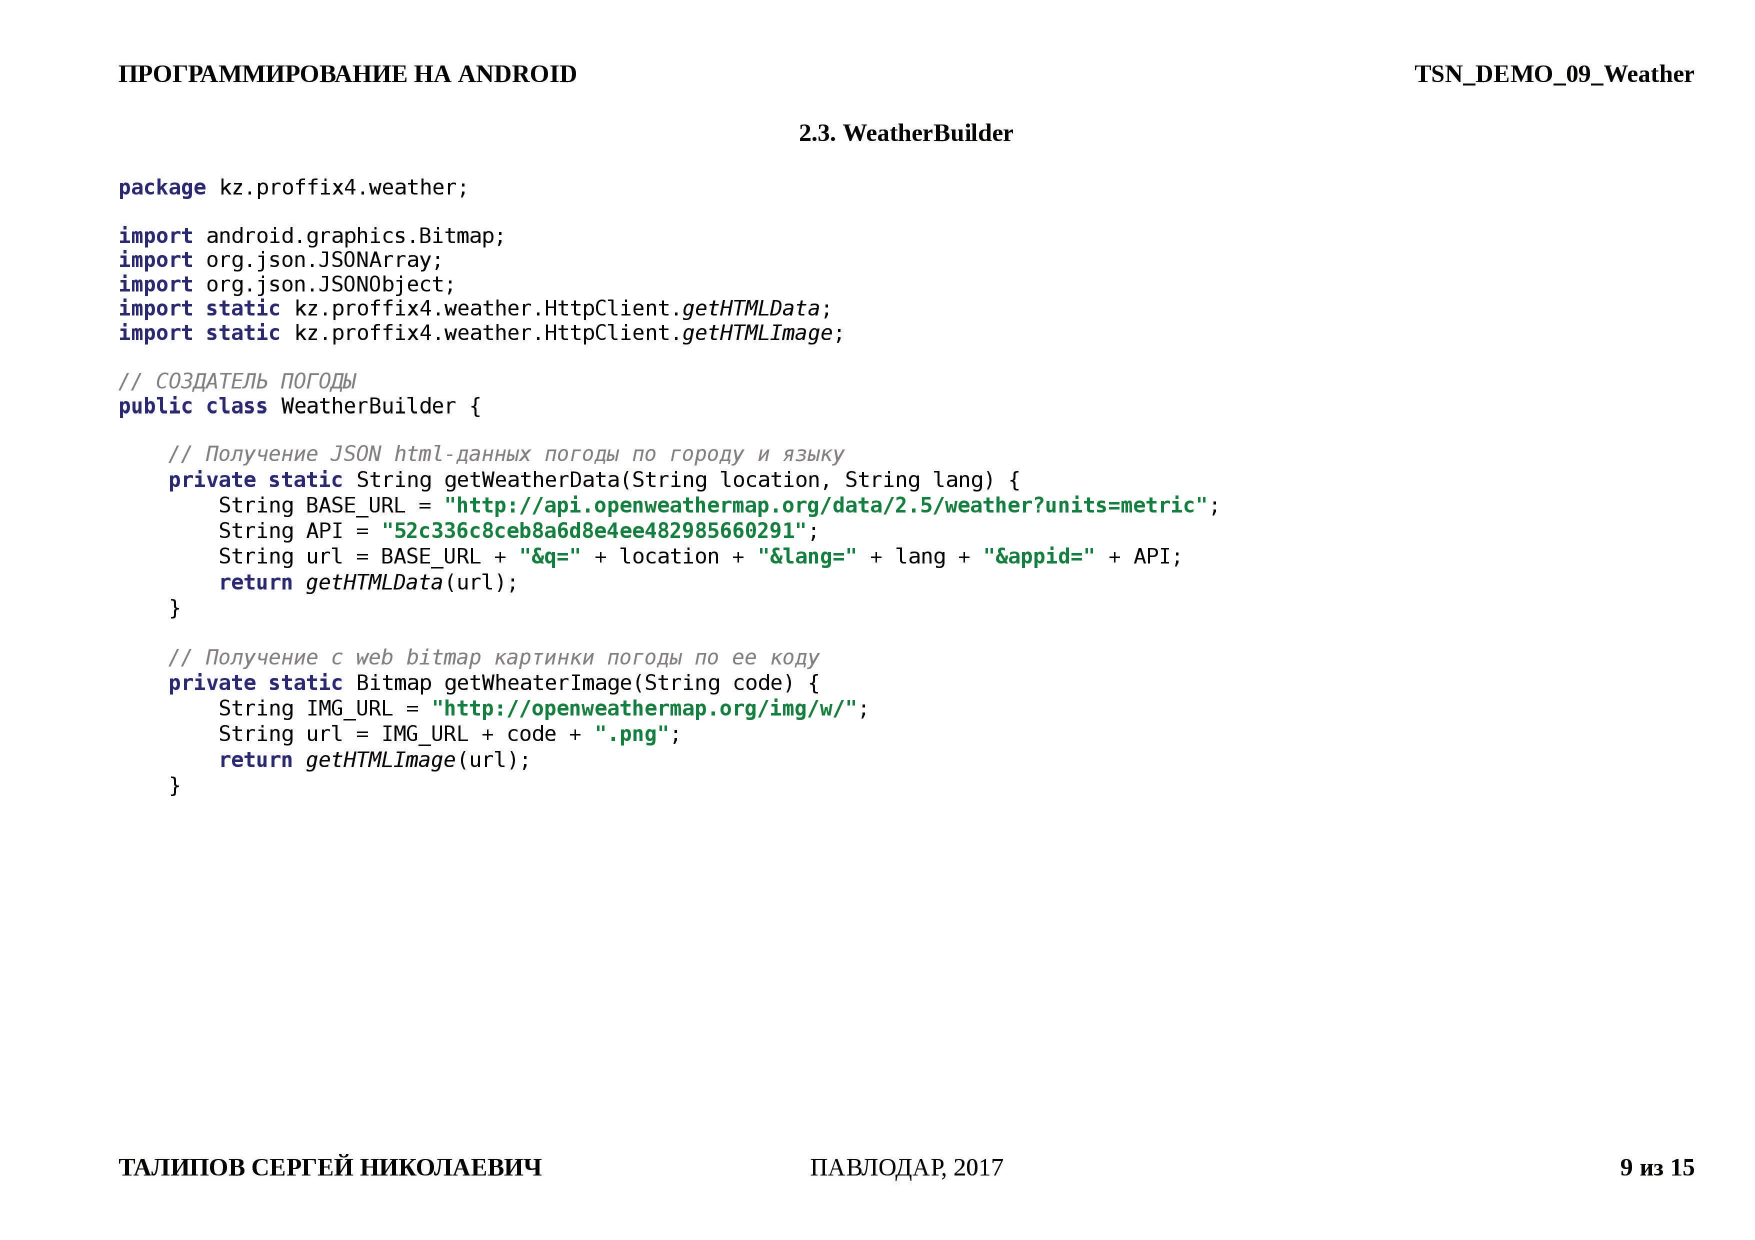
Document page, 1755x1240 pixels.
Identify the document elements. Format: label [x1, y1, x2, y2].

text_box [0, 0, 1754, 1240]
